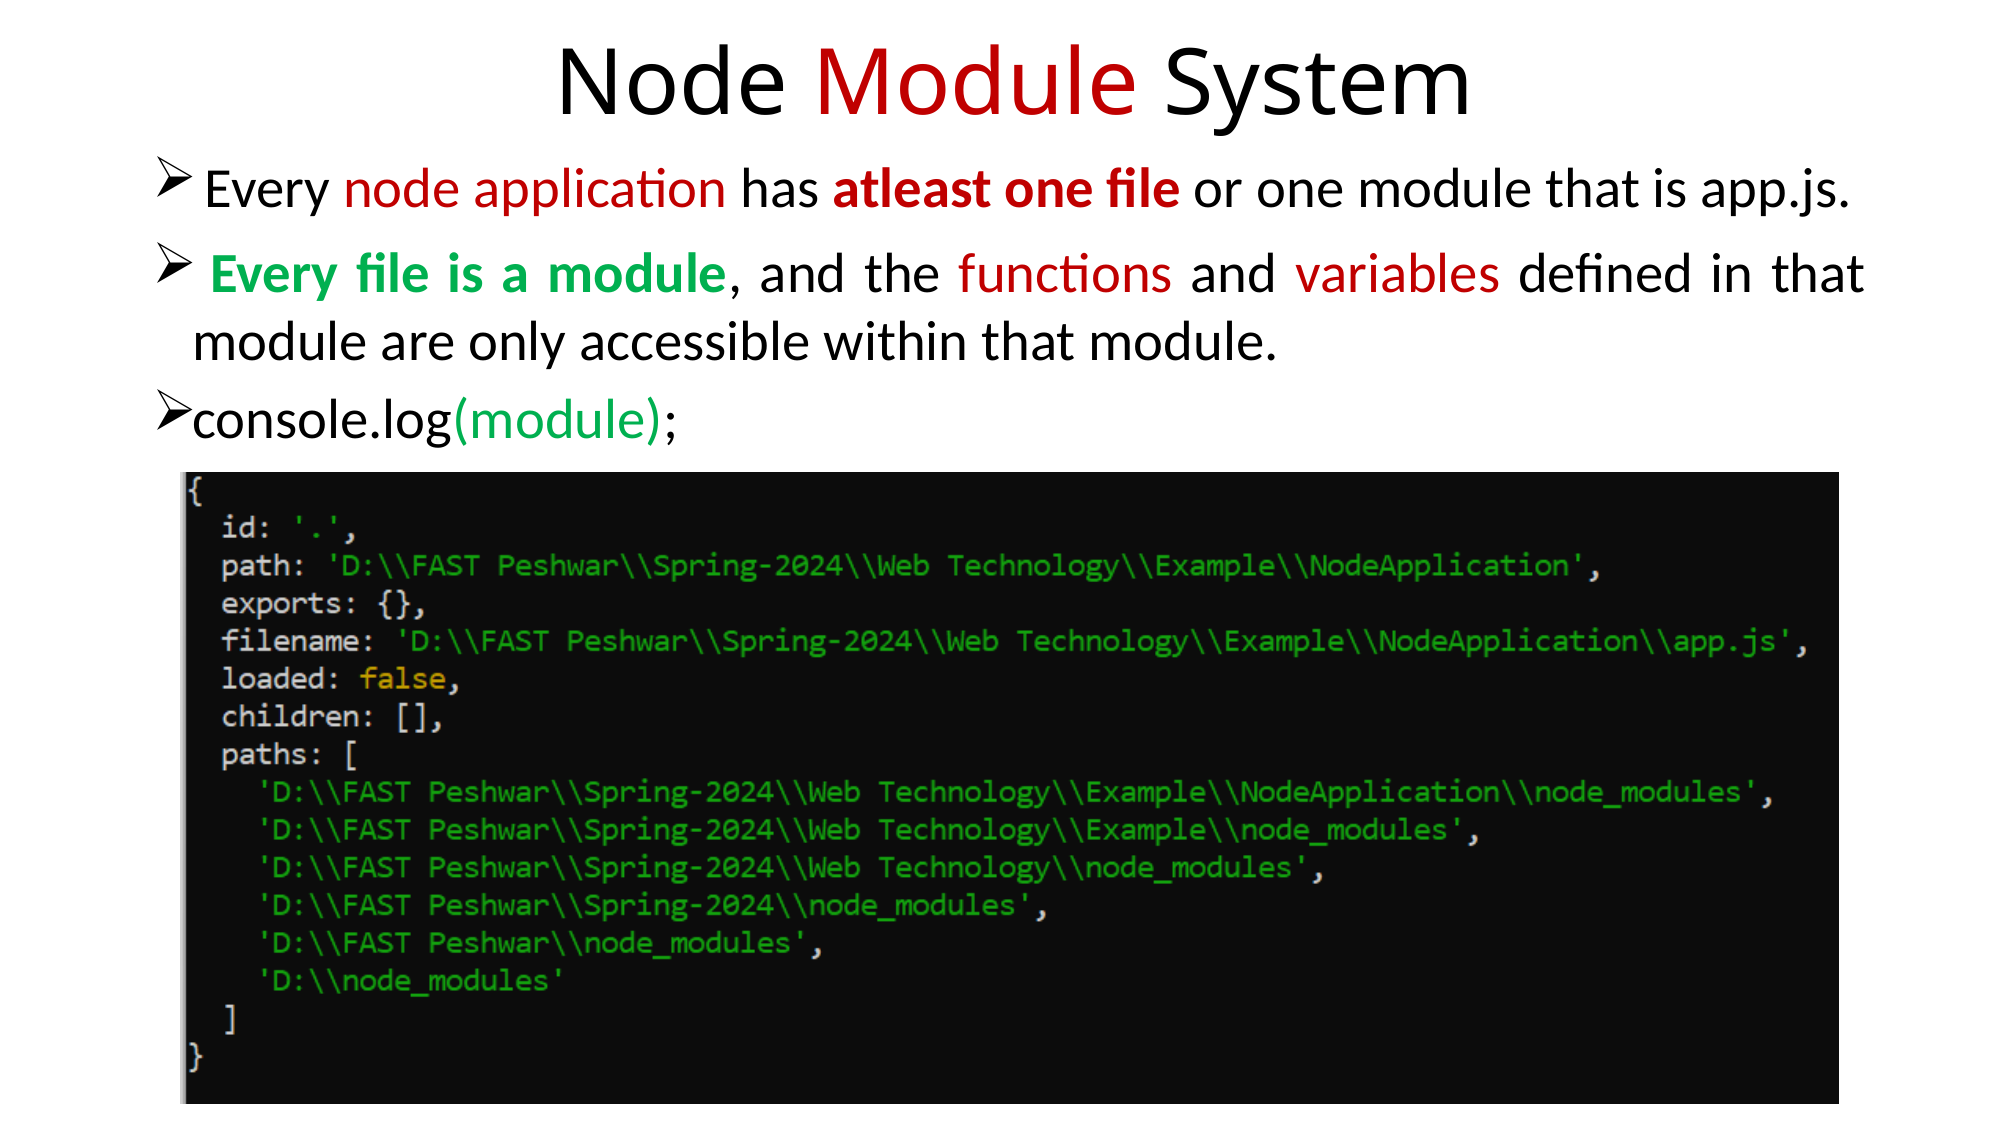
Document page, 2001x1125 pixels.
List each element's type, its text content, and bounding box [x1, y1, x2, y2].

title Node Module System [152, 19, 1878, 142]
picture [180, 472, 1839, 1104]
list Every node application has atleast one file or one module that is app.js. Every file is a module, and the functions and variables defined in that module are only accessible within that module. console.log(module); [137, 142, 1881, 473]
